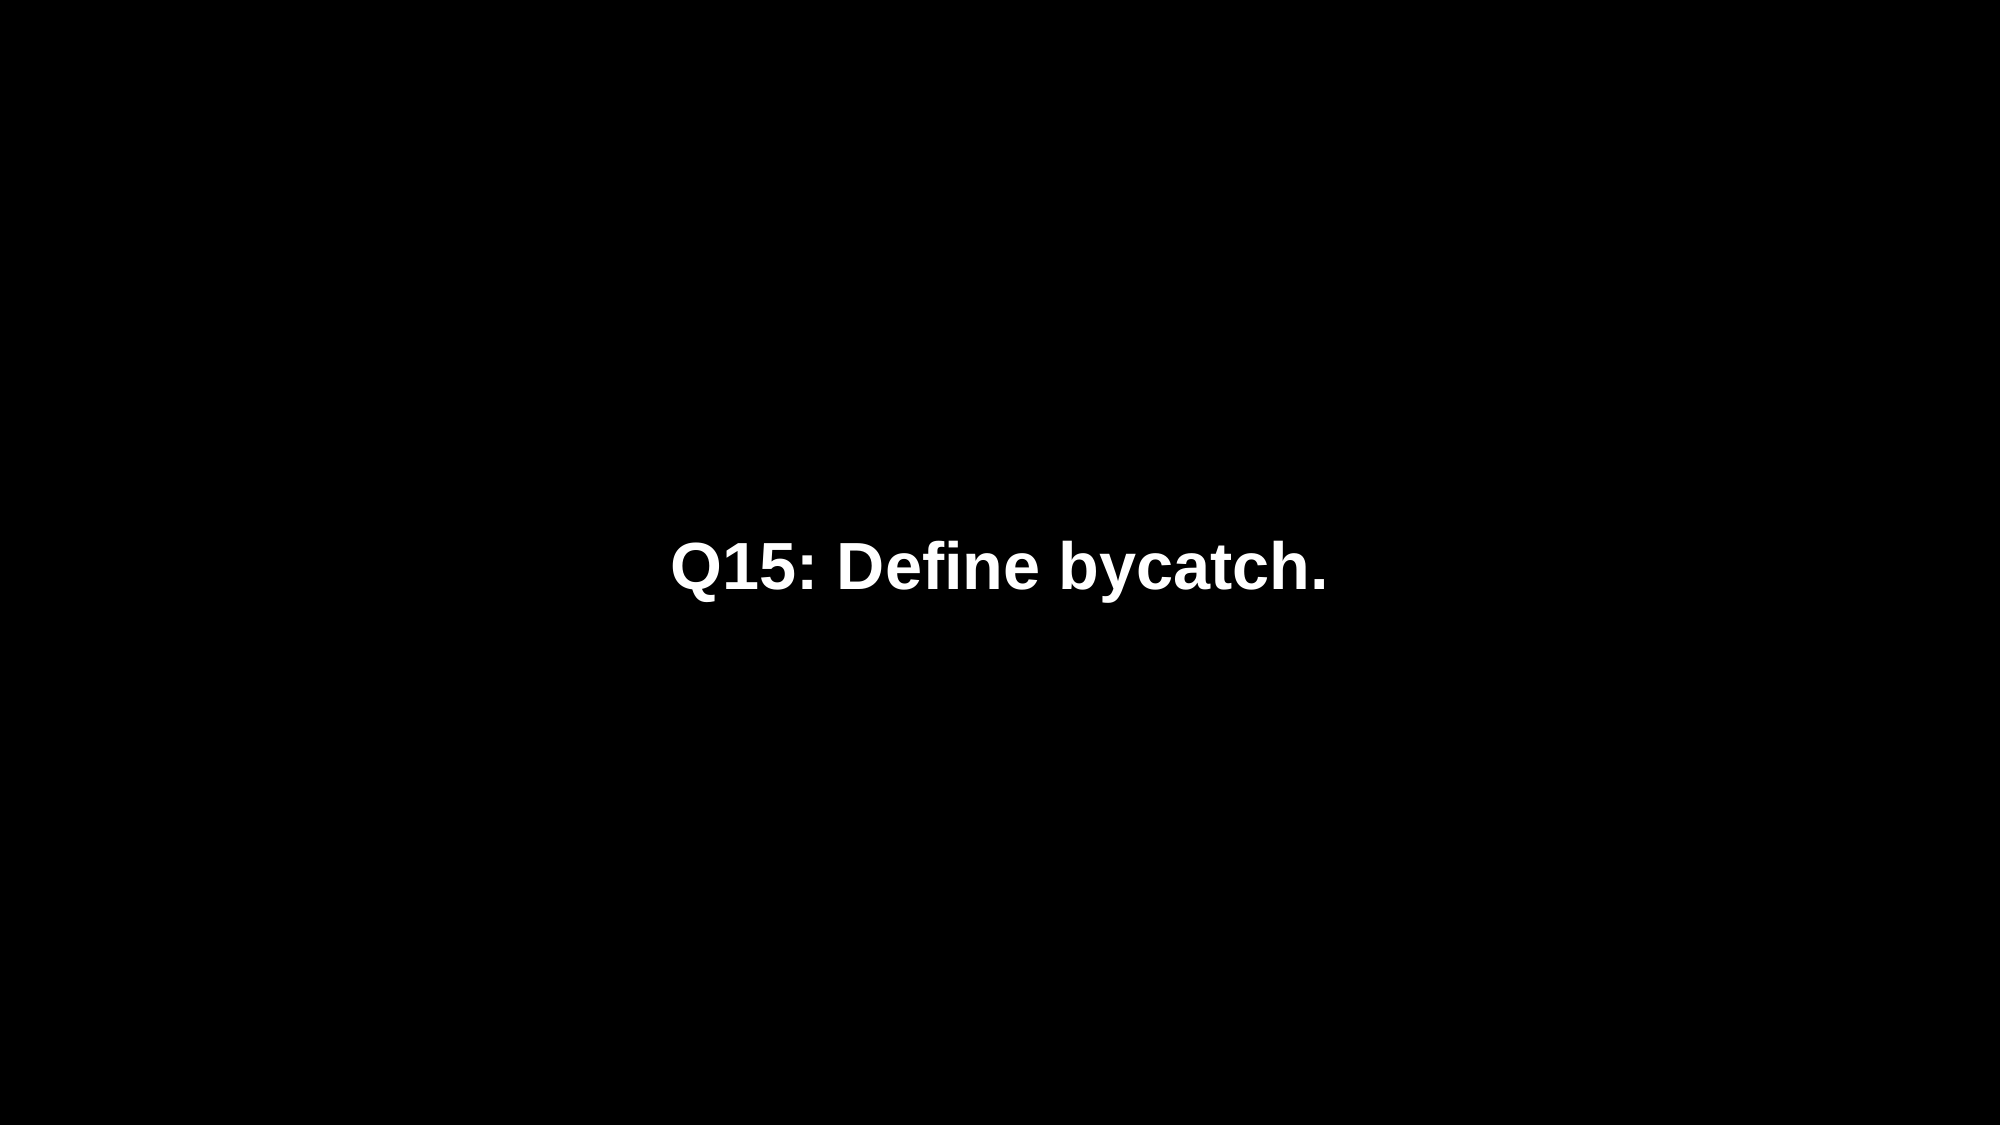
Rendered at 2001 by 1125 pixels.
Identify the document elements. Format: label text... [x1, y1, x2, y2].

text_box Q15: Define bycatch. [0, 0, 2000, 1125]
